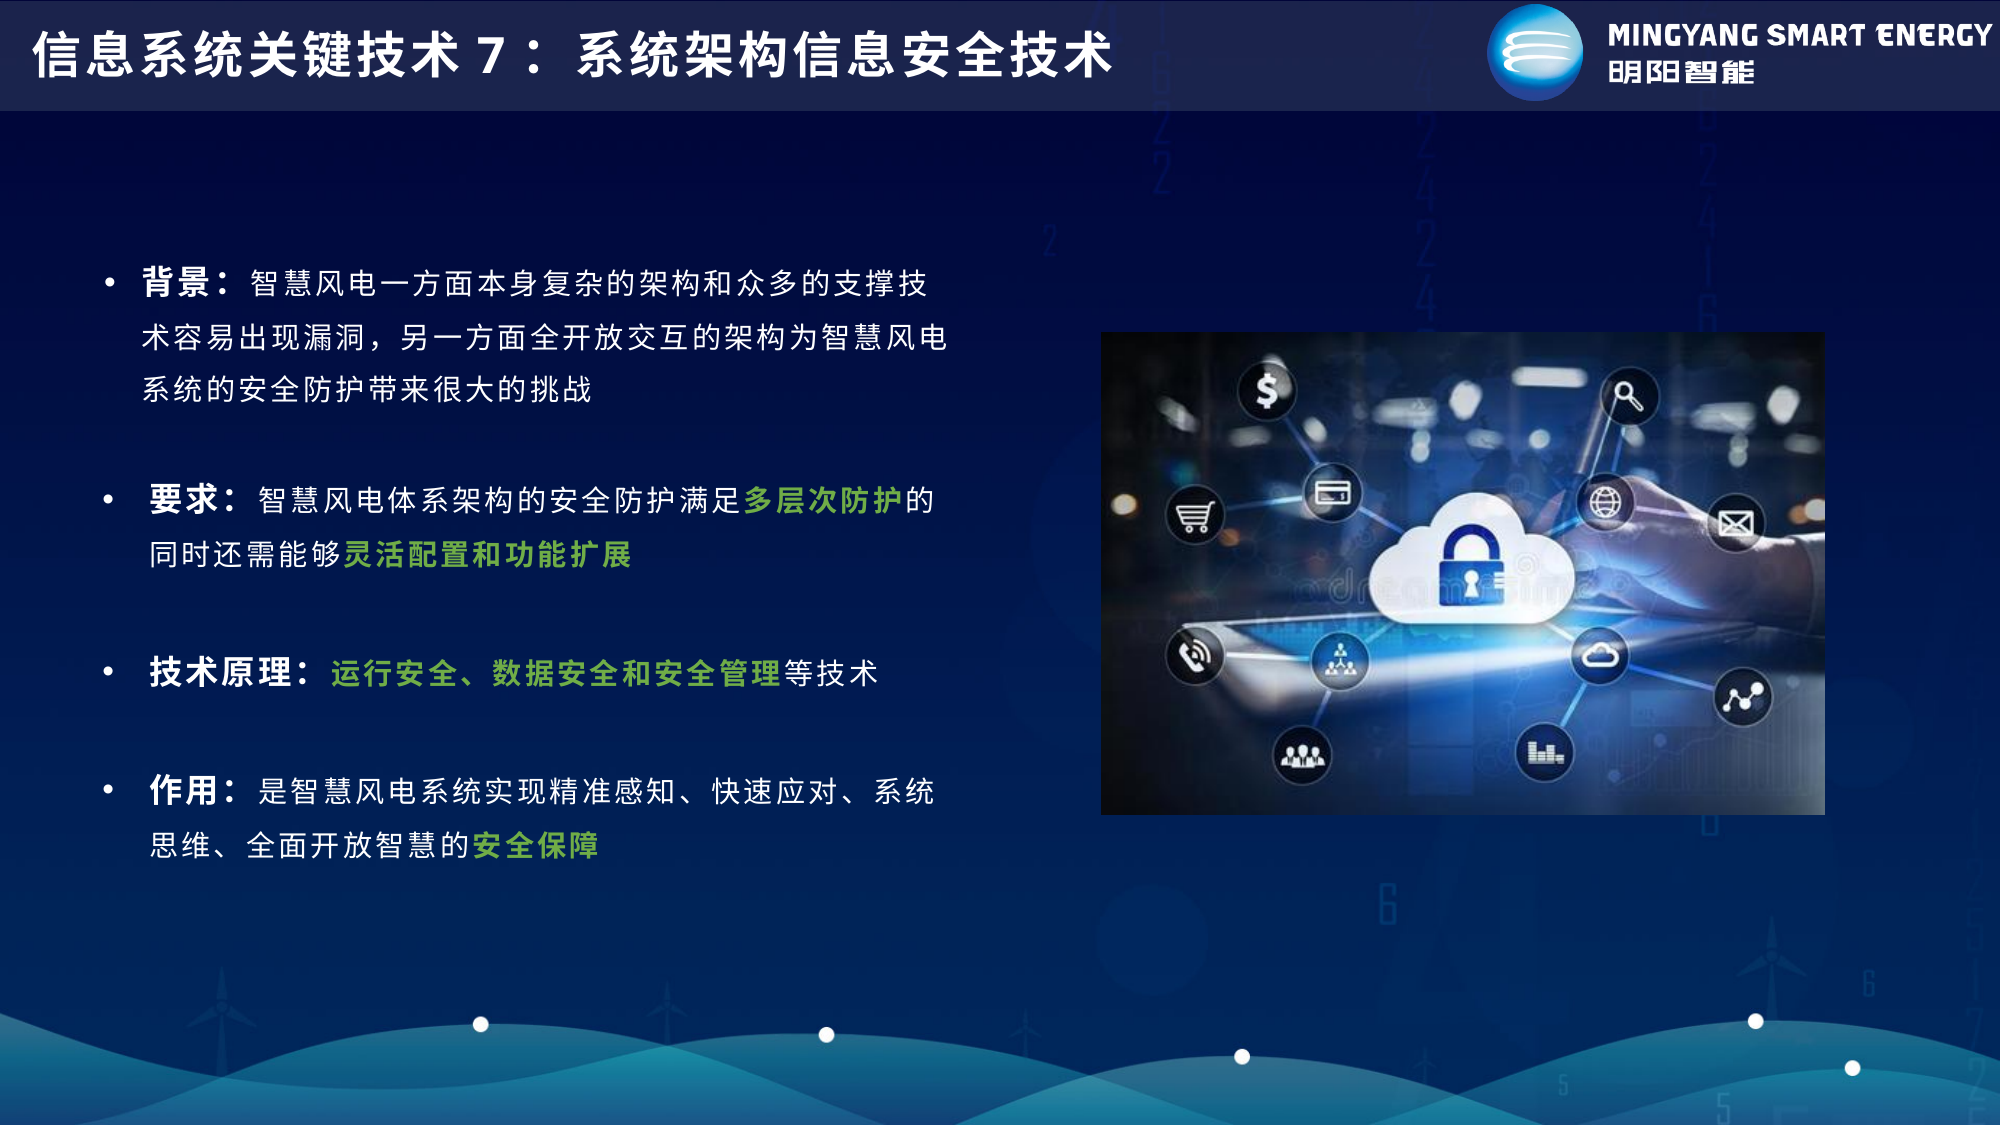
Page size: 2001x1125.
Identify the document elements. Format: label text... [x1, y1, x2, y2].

text_box 技术原理：运行安全、数据安全和安全管理等技术 [87, 623, 977, 699]
text_box 要求：智慧风电体系架构的安全防护满足多层次防护的同时还需能够灵活配置和功能扩展 [87, 451, 977, 579]
text_box 作用：是智慧风电系统实现精准感知、快速应对、系统思维、全面开放智慧的安全保障 [87, 742, 977, 870]
picture [1795, 4, 1993, 101]
list 背景：智慧风电一方面本身复杂的架构和众多的支撑技术容易出现漏洞，另一方面全开放交互的架构为智慧风电系统的安全防护带来很大的挑战 [87, 241, 977, 402]
title 信息系统关键技术7：系统架构信息安全技术 [14, 0, 1795, 107]
picture [0, 111, 2000, 1125]
